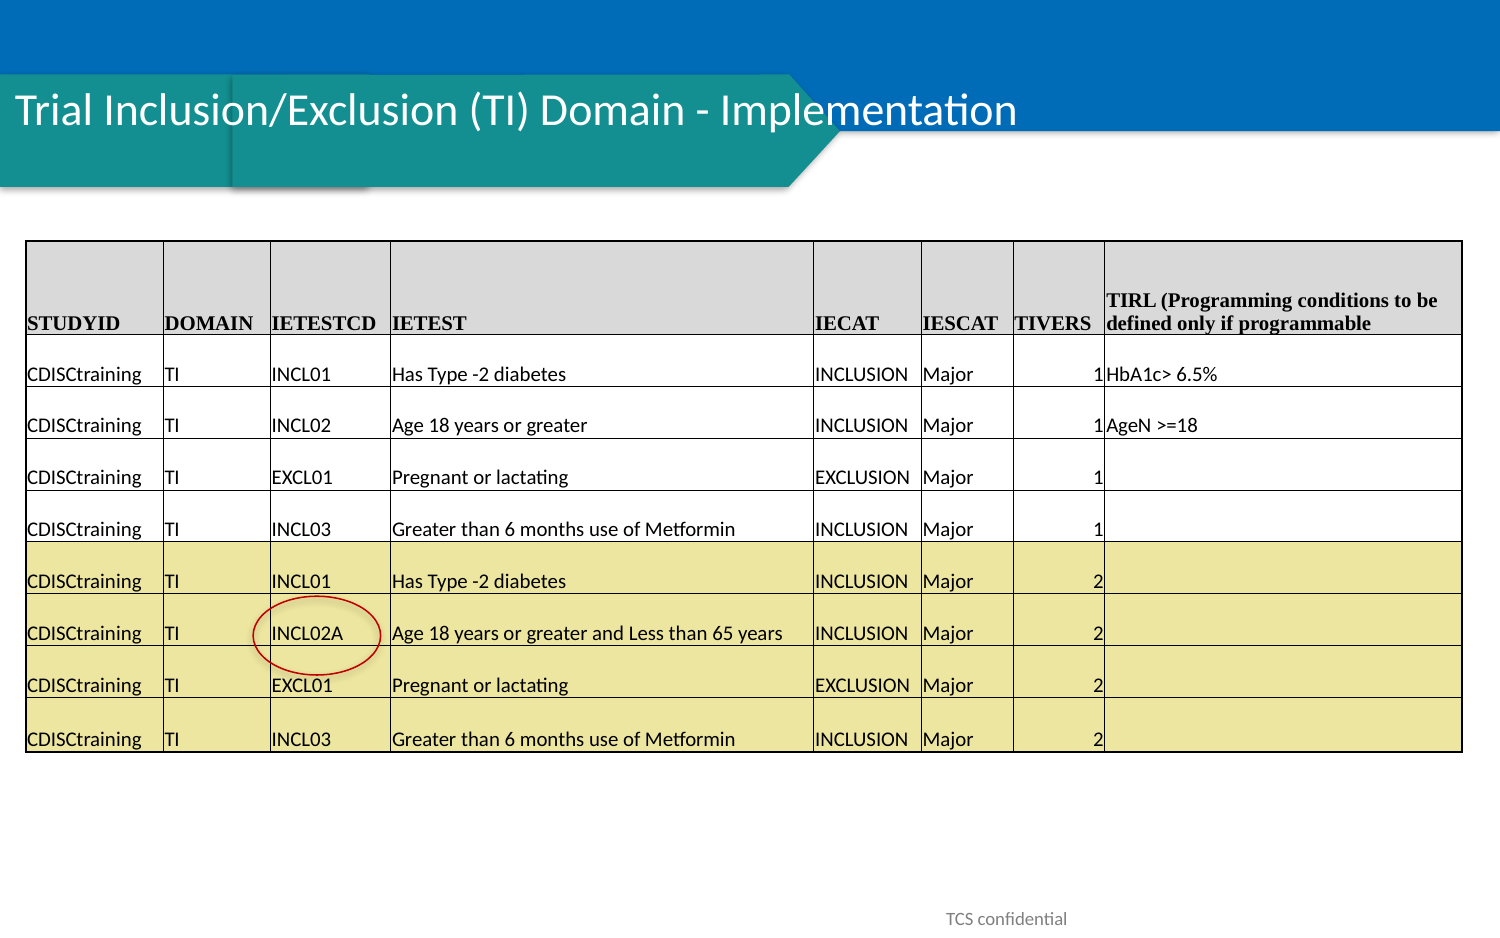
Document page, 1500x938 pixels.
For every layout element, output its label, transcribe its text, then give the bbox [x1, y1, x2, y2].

table_cell Major [922, 439, 1013, 490]
table_cell Major [922, 698, 1013, 751]
table_cell 2 [1014, 698, 1104, 751]
table_cell 1 [1014, 335, 1104, 386]
table_cell 1 [1014, 439, 1104, 490]
table_header STUDYID [27, 242, 163, 334]
text_box [252, 595, 382, 676]
table_header IECAT [814, 242, 921, 334]
table_cell EXCLUSION [814, 439, 921, 490]
table_cell TI [164, 698, 270, 751]
table_cell TI [164, 594, 270, 645]
table_cell CDISCtraining [27, 646, 163, 697]
table_header TIRL (Programming conditions to be defined only if programmable [1105, 242, 1461, 334]
table_cell Greater than 6 months use of Metformin [391, 698, 813, 751]
table_cell [1105, 542, 1461, 593]
table_cell HbA1c> 6.5% [1105, 335, 1461, 386]
table_cell INCLUSION [814, 542, 921, 593]
table_cell EXCL01 [271, 439, 390, 490]
title Trial Inclusion/Exclusion (TI) Domain - Implementation [0, 72, 1397, 160]
table_cell 2 [1014, 646, 1104, 697]
table_cell Pregnant or lactating [391, 439, 813, 490]
table_cell CDISCtraining [27, 542, 163, 593]
table_cell INCL03 [271, 698, 390, 751]
table_cell CDISCtraining [27, 439, 163, 490]
table_cell INCL02 [271, 387, 390, 438]
table_cell INCL02A [324, 594, 390, 645]
table_cell AgeN >=18 [1105, 387, 1461, 438]
table_cell INCL03 [271, 491, 390, 541]
table_cell TI [164, 646, 270, 697]
table_header TIVERS [1014, 242, 1104, 334]
table_cell INCLUSION [814, 698, 921, 751]
table_cell Major [922, 594, 1013, 645]
table_cell INCLUSION [814, 491, 921, 541]
table_cell Major [922, 335, 1013, 386]
table_header DOMAIN [164, 242, 270, 334]
table_cell [1105, 646, 1461, 697]
table_cell 2 [1014, 542, 1104, 593]
table_cell Has Type -2 diabetes [391, 542, 813, 593]
table_cell INCL02A [271, 594, 308, 605]
text_box TCS confidential [775, 899, 1238, 931]
table_cell INCLUSION [814, 594, 921, 645]
table_cell TI [164, 542, 270, 593]
table_header IETEST [391, 242, 813, 334]
table_cell Major [922, 646, 1013, 697]
table_cell EXCL01 [271, 646, 390, 697]
table_cell Major [922, 542, 1013, 593]
table_cell CDISCtraining [27, 698, 163, 751]
table_cell Major [922, 491, 1013, 541]
table_cell 1 [1014, 491, 1104, 541]
table_cell Age 18 years or greater [391, 387, 813, 438]
table_cell [1105, 491, 1461, 541]
table_cell CDISCtraining [27, 491, 163, 541]
table_cell [1105, 698, 1461, 751]
table_cell Has Type -2 diabetes [391, 335, 813, 386]
table_cell TI [164, 491, 270, 541]
table_cell EXCLUSION [814, 646, 921, 697]
table_cell INCLUSION [814, 335, 921, 386]
table_cell CDISCtraining [27, 594, 163, 645]
table_cell Major [922, 387, 1013, 438]
table_cell CDISCtraining [27, 387, 163, 438]
table_cell [1105, 594, 1461, 645]
table_cell [1105, 439, 1461, 490]
table_cell Age 18 years or greater and Less than 65 years [391, 594, 813, 645]
table_cell TI [164, 387, 270, 438]
table_cell INCL01 [271, 542, 390, 593]
table_cell CDISCtraining [27, 335, 163, 386]
table_cell Pregnant or lactating [391, 646, 813, 697]
table_cell INCL01 [271, 335, 390, 386]
table_header IETESTCD [271, 242, 390, 334]
table_header IESCAT [922, 242, 1013, 334]
table_cell TI [164, 439, 270, 490]
table_cell 2 [1014, 594, 1104, 645]
table_cell 1 [1014, 387, 1104, 438]
table_cell Greater than 6 months use of Metformin [391, 491, 813, 541]
table_cell TI [164, 335, 270, 386]
table_cell INCLUSION [814, 387, 921, 438]
